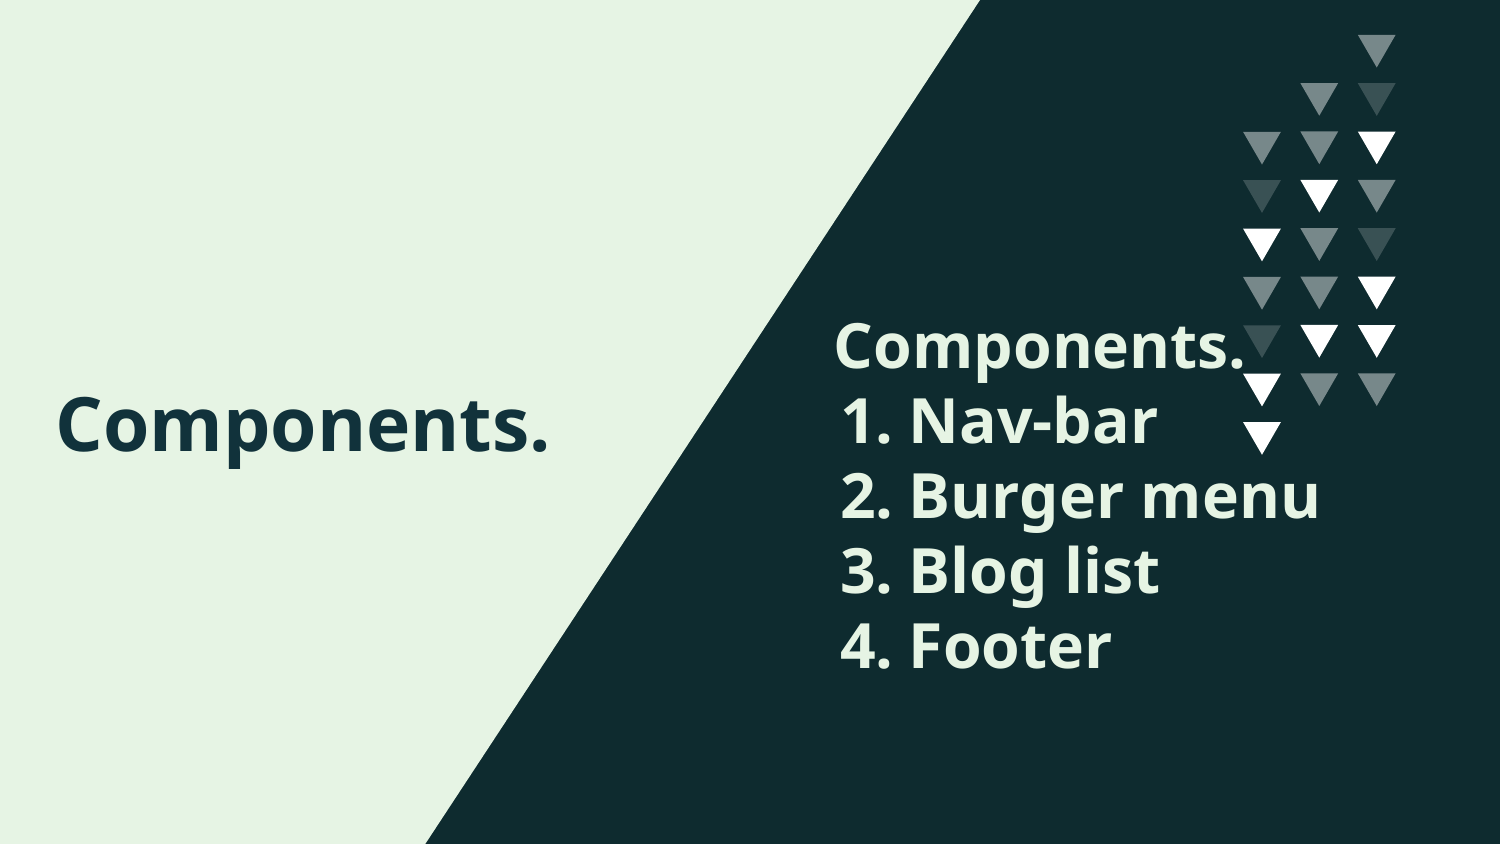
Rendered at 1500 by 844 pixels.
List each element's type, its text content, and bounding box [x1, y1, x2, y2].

text_box [0, 0, 981, 844]
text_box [1242, 34, 1396, 455]
title Components. Nav-bar Burger menu Blog list Footer [818, 160, 1500, 827]
title Components. [40, 311, 587, 533]
